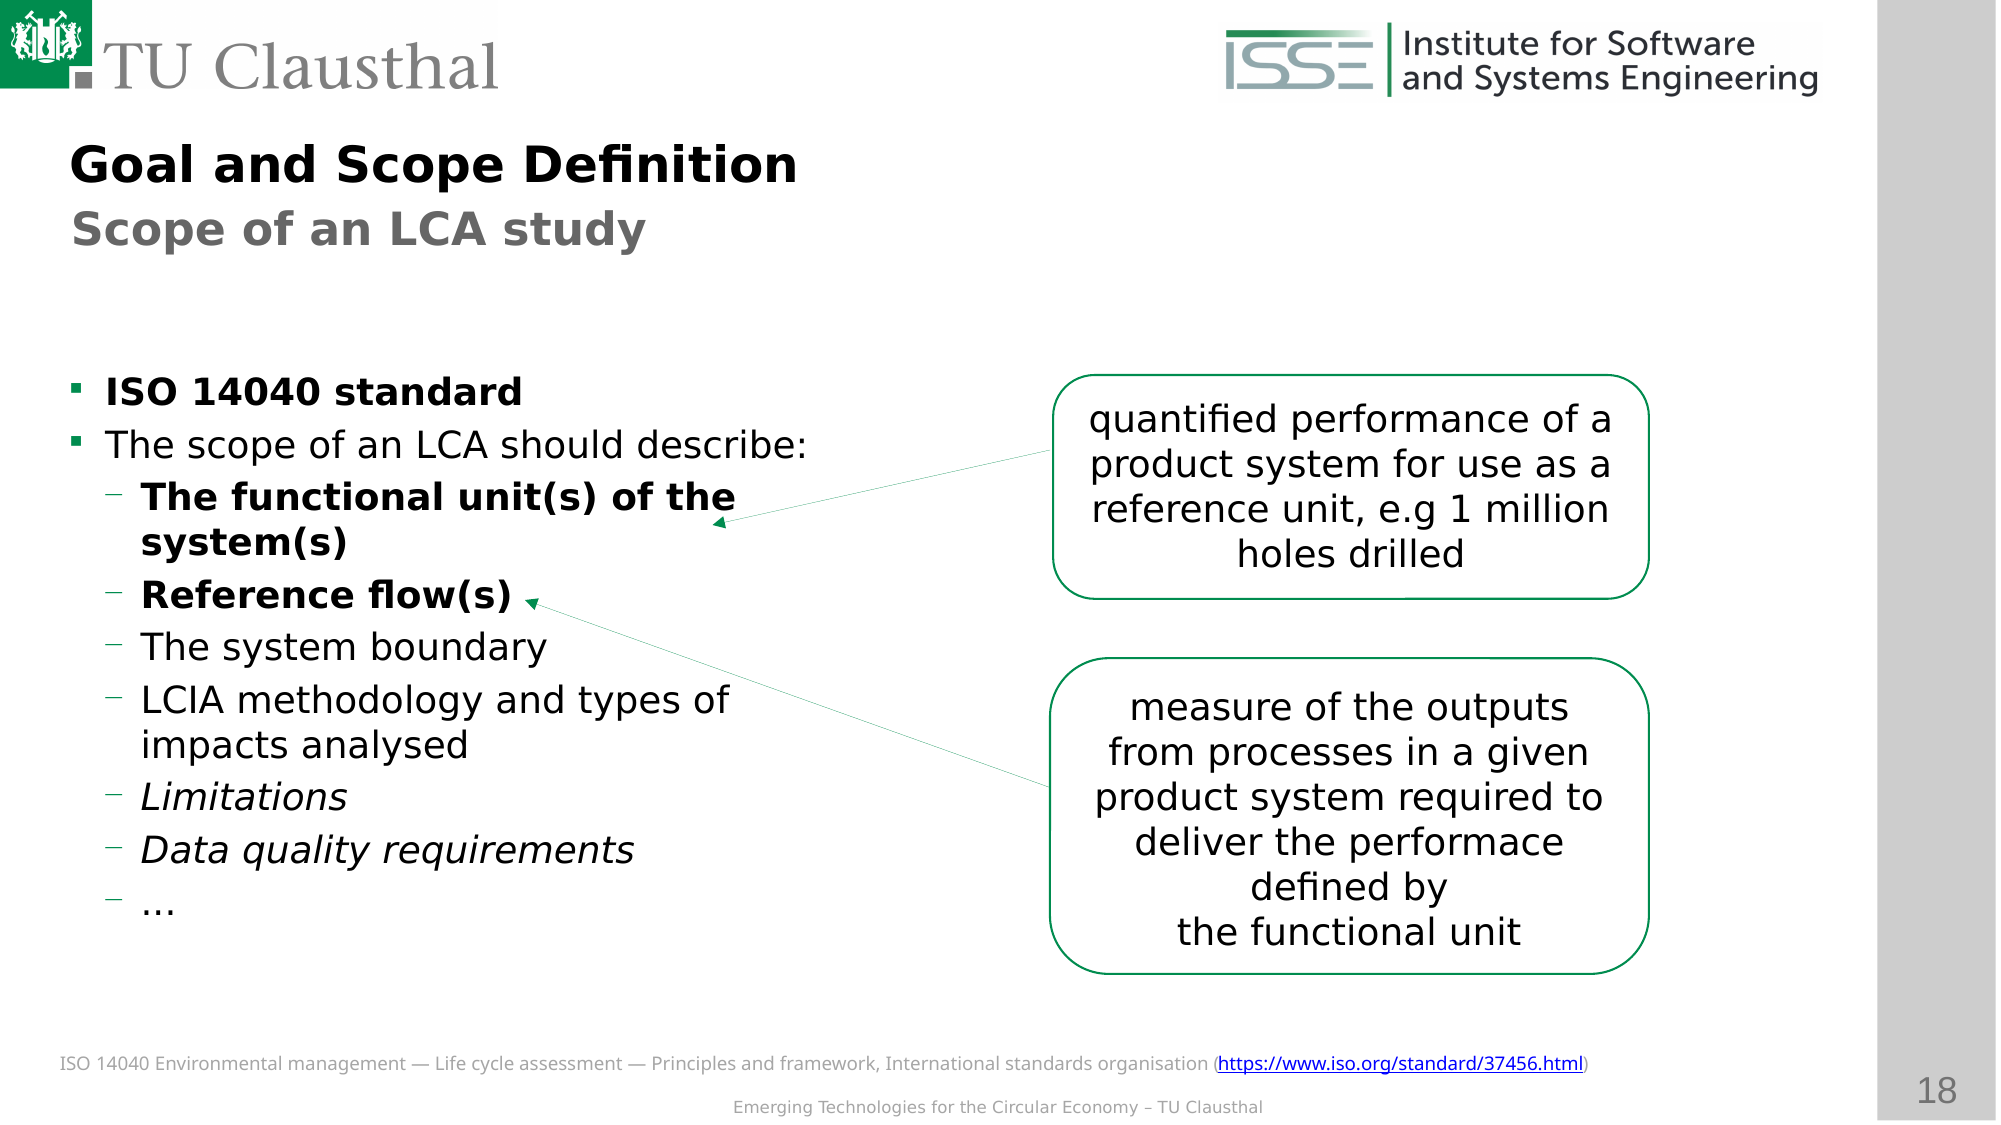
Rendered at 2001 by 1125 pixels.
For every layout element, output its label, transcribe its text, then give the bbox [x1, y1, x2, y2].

text_box ISO 14040 standard The scope of an LCA should describe: The functional unit(s) of the system(s) Reference flow(s) The system boundary LCIA methodology and types of impacts analysed Limitations Data quality requirements ... [54, 207, 860, 1032]
text_box Scope of an LCA study [70, 188, 1767, 267]
text_box [712, 449, 1051, 529]
text_box Goal and Scope Definition [54, 125, 1816, 205]
text_box quantified performance of a product system for use as a reference unit, e.g 1 million holes drilled [1052, 373, 1650, 600]
text_box [525, 598, 1051, 788]
text_box ISO 14040 Environmental management — Life cycle assessment — Principles and framework, International standards organisation (https://www.iso.org/standard/37456.html) [44, 1043, 1836, 1085]
picture [1218, 22, 1823, 103]
picture [0, 0, 498, 89]
text_box measure of the outputs from processes in a given product system required to deliver the performace defined by the functional unit [1048, 657, 1650, 975]
